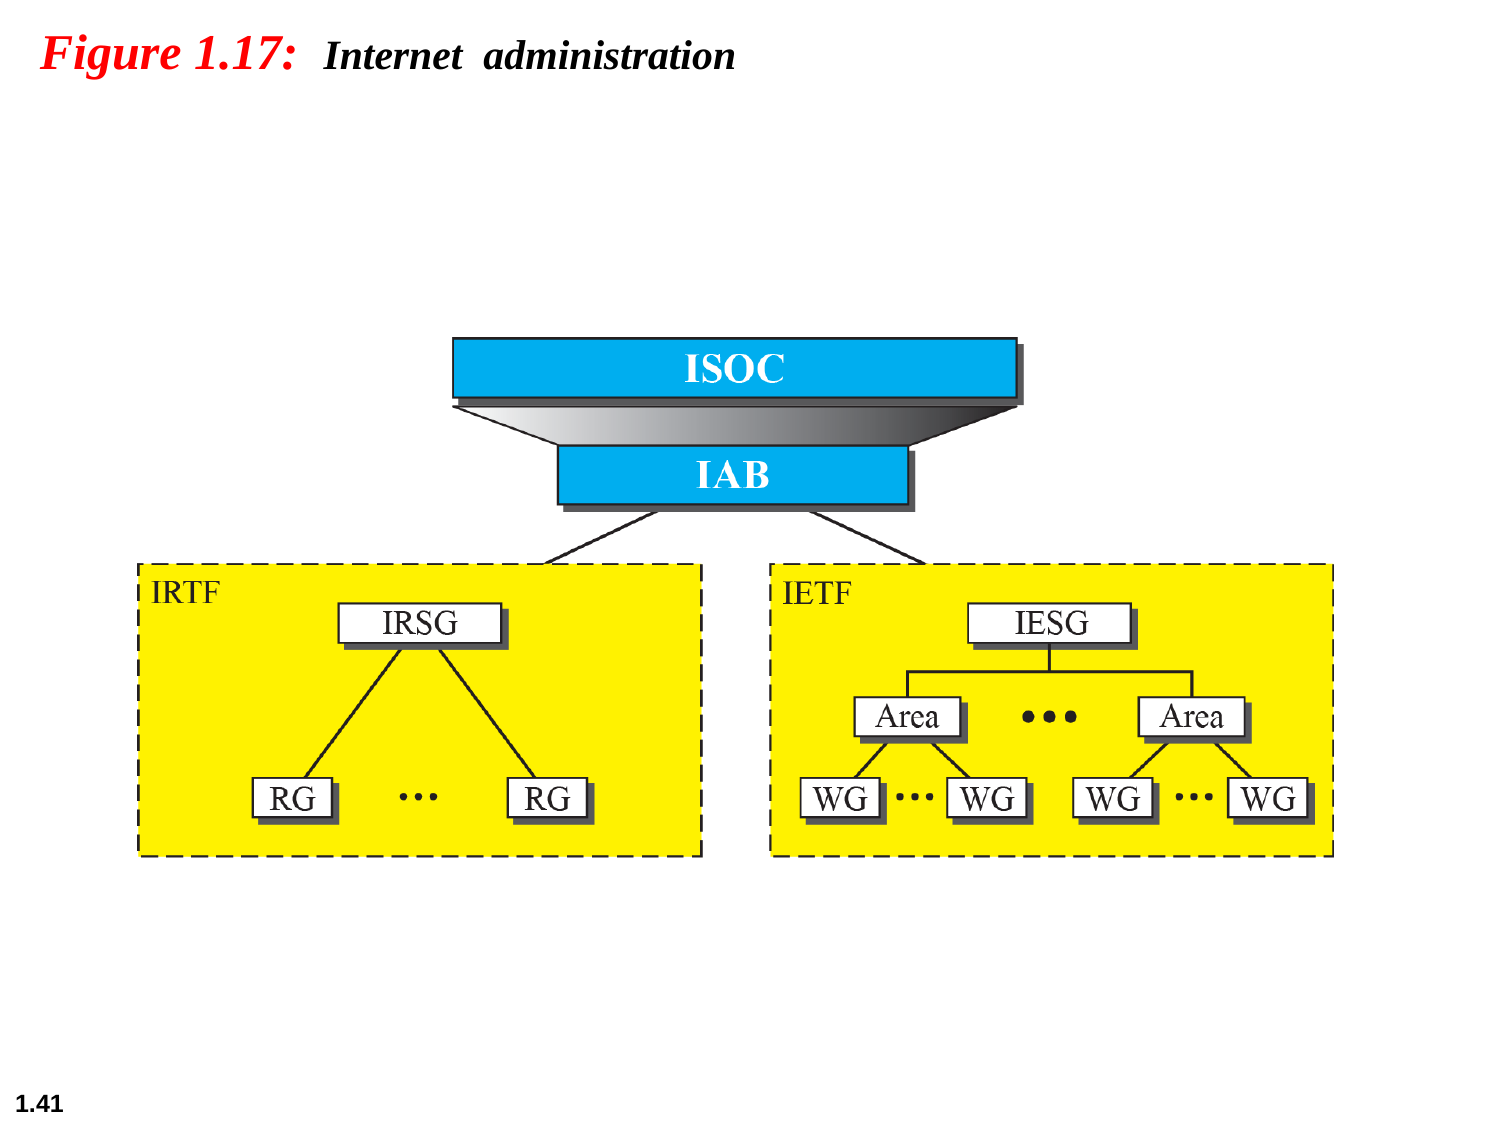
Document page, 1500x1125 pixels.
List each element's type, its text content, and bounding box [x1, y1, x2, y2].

text_box 1.‹#› [0, 1049, 313, 1125]
picture [137, 337, 1334, 859]
text_box Figure 1.17: Internet administration [24, 12, 1363, 88]
